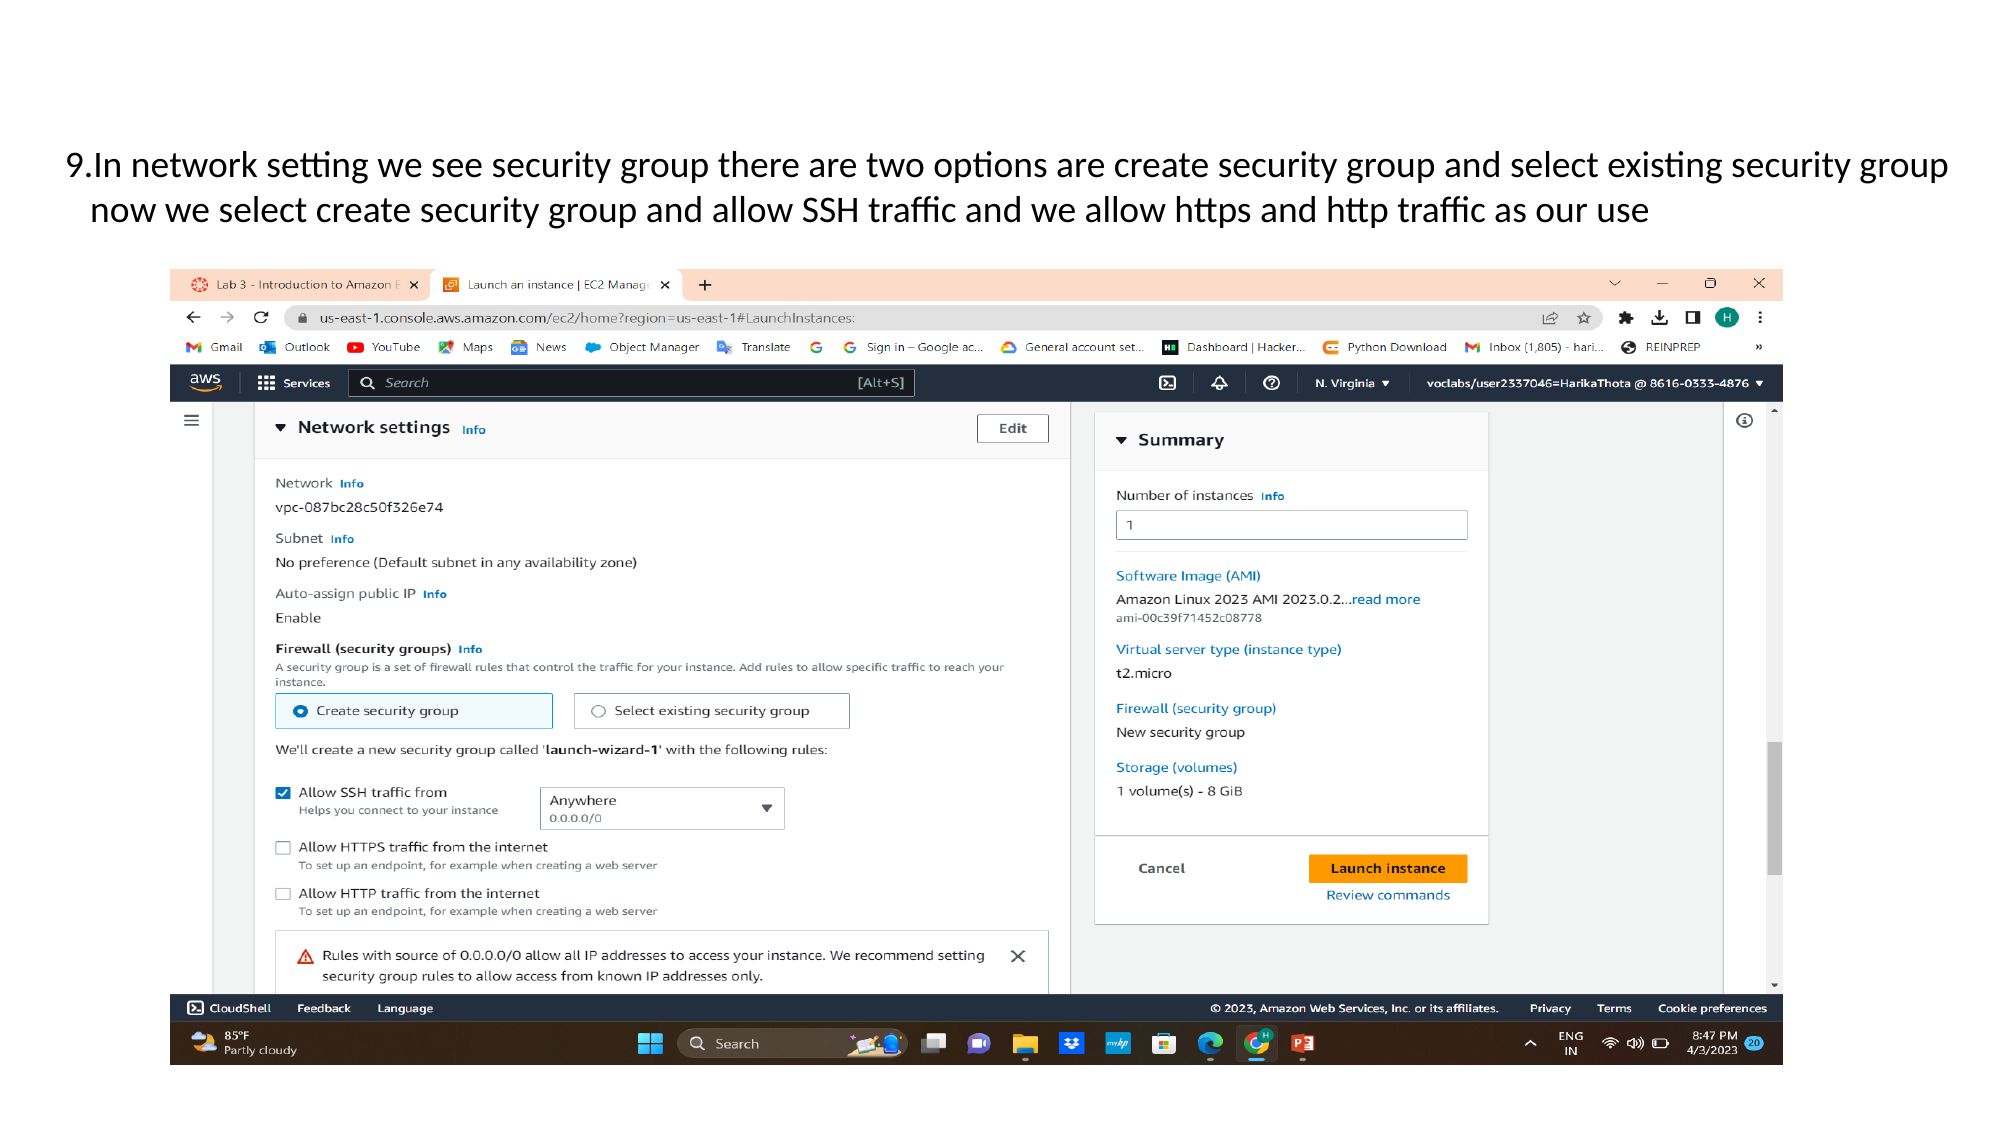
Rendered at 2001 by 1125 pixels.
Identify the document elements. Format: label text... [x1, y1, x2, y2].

picture [170, 269, 1783, 1065]
text_box 9.In network setting we see security group there are two options are create security group and select existing security group now we select create security group and allow SSH traffic and we allow https and http traffic as our use [49, 132, 2000, 238]
